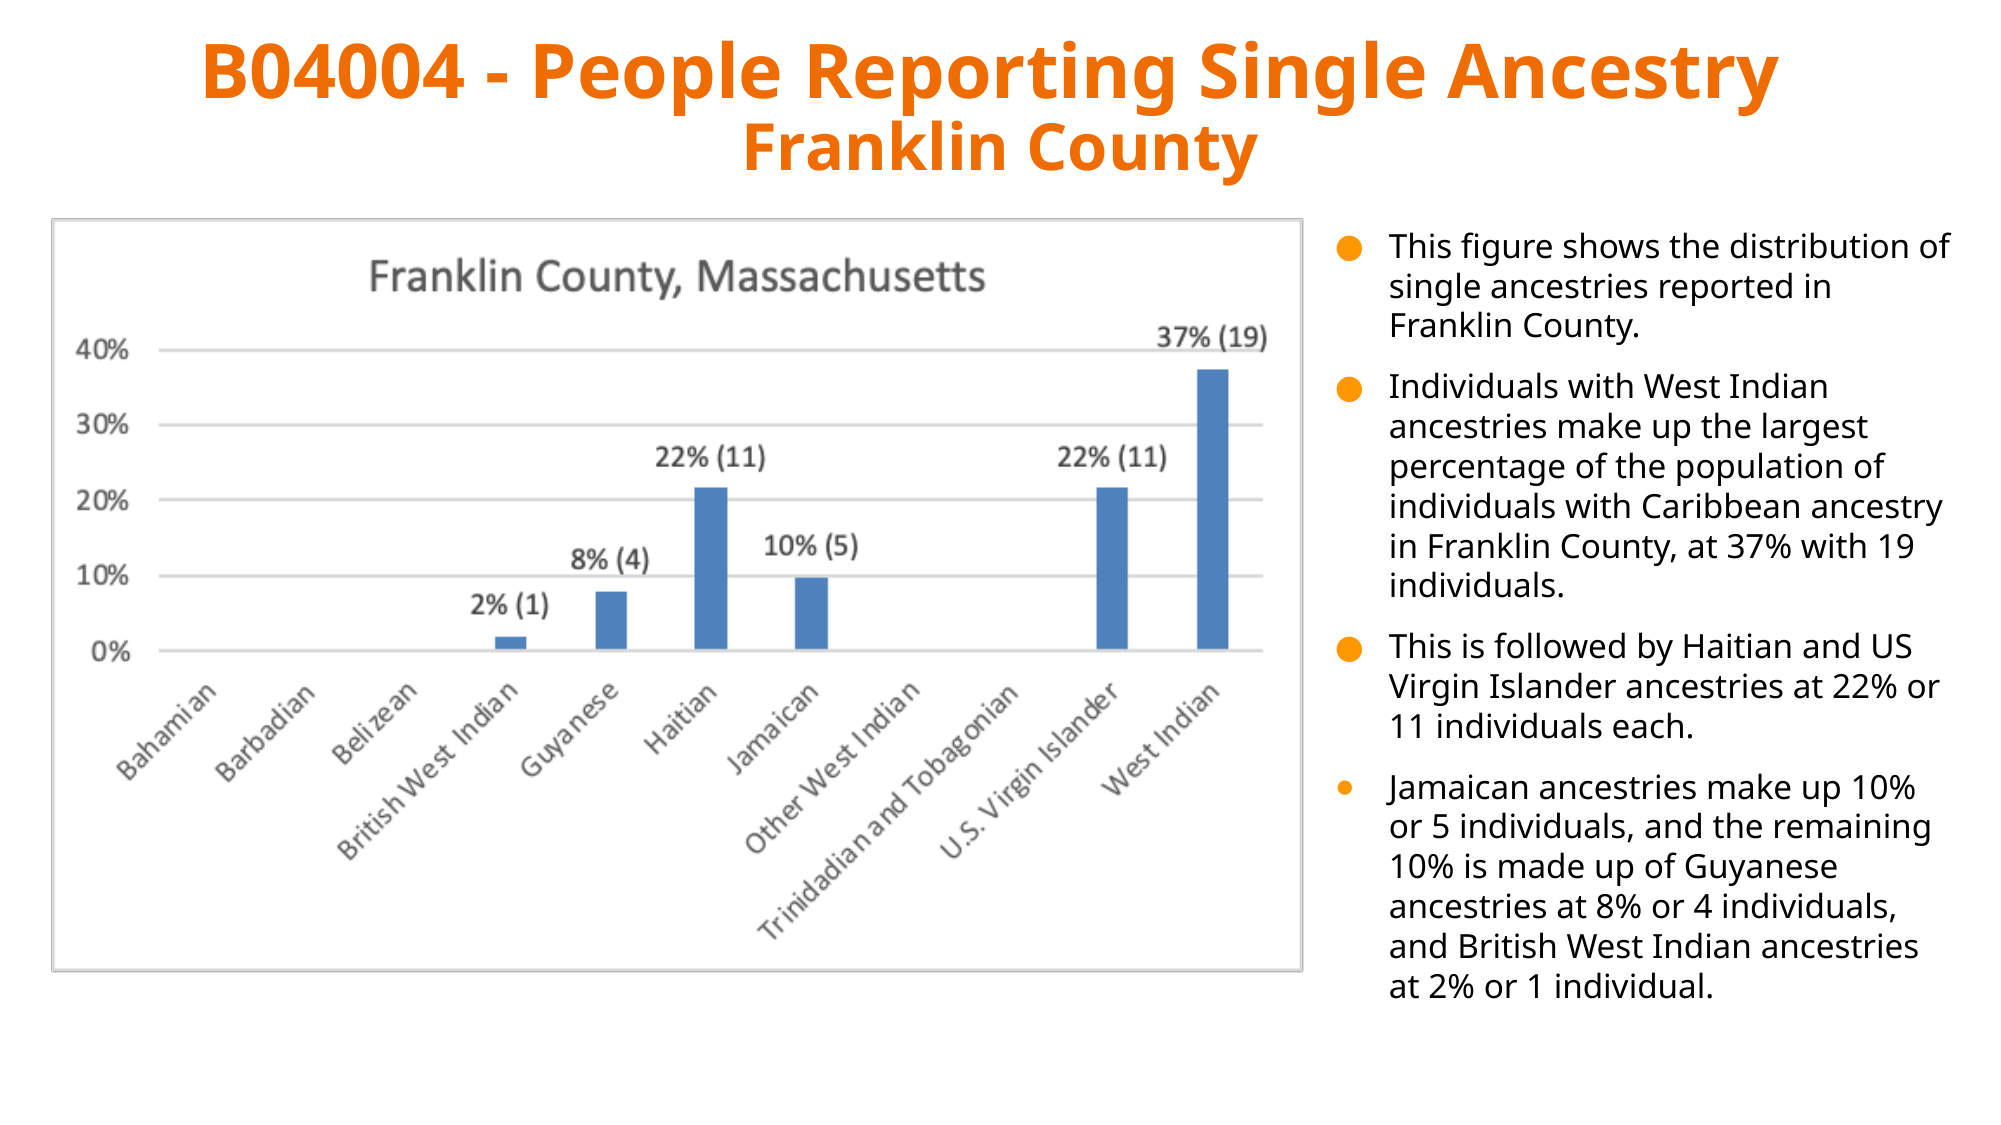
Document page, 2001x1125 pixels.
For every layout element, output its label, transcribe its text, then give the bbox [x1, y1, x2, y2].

picture [49, 217, 1306, 974]
title B04004 - People Reporting Single Ancestry Franklin County [137, 0, 1863, 218]
list This figure shows the distribution of single ancestries reported in Franklin County. Individuals with West Indian ancestries make up the largest percentage of the population of individuals with Caribbean ancestry in Franklin County, at 37% with 19 individuals. This is followed by Haitian and US Virgin Islander ancestries at 22% or 11 individuals each. Jamaican ancestries make up 10% or 5 individuals, and the remaining 10% is made up of Guyanese ancestries at 8% or 4 individuals, and British West Indian ancestries at 2% or 1 individual. [1298, 217, 1974, 1041]
